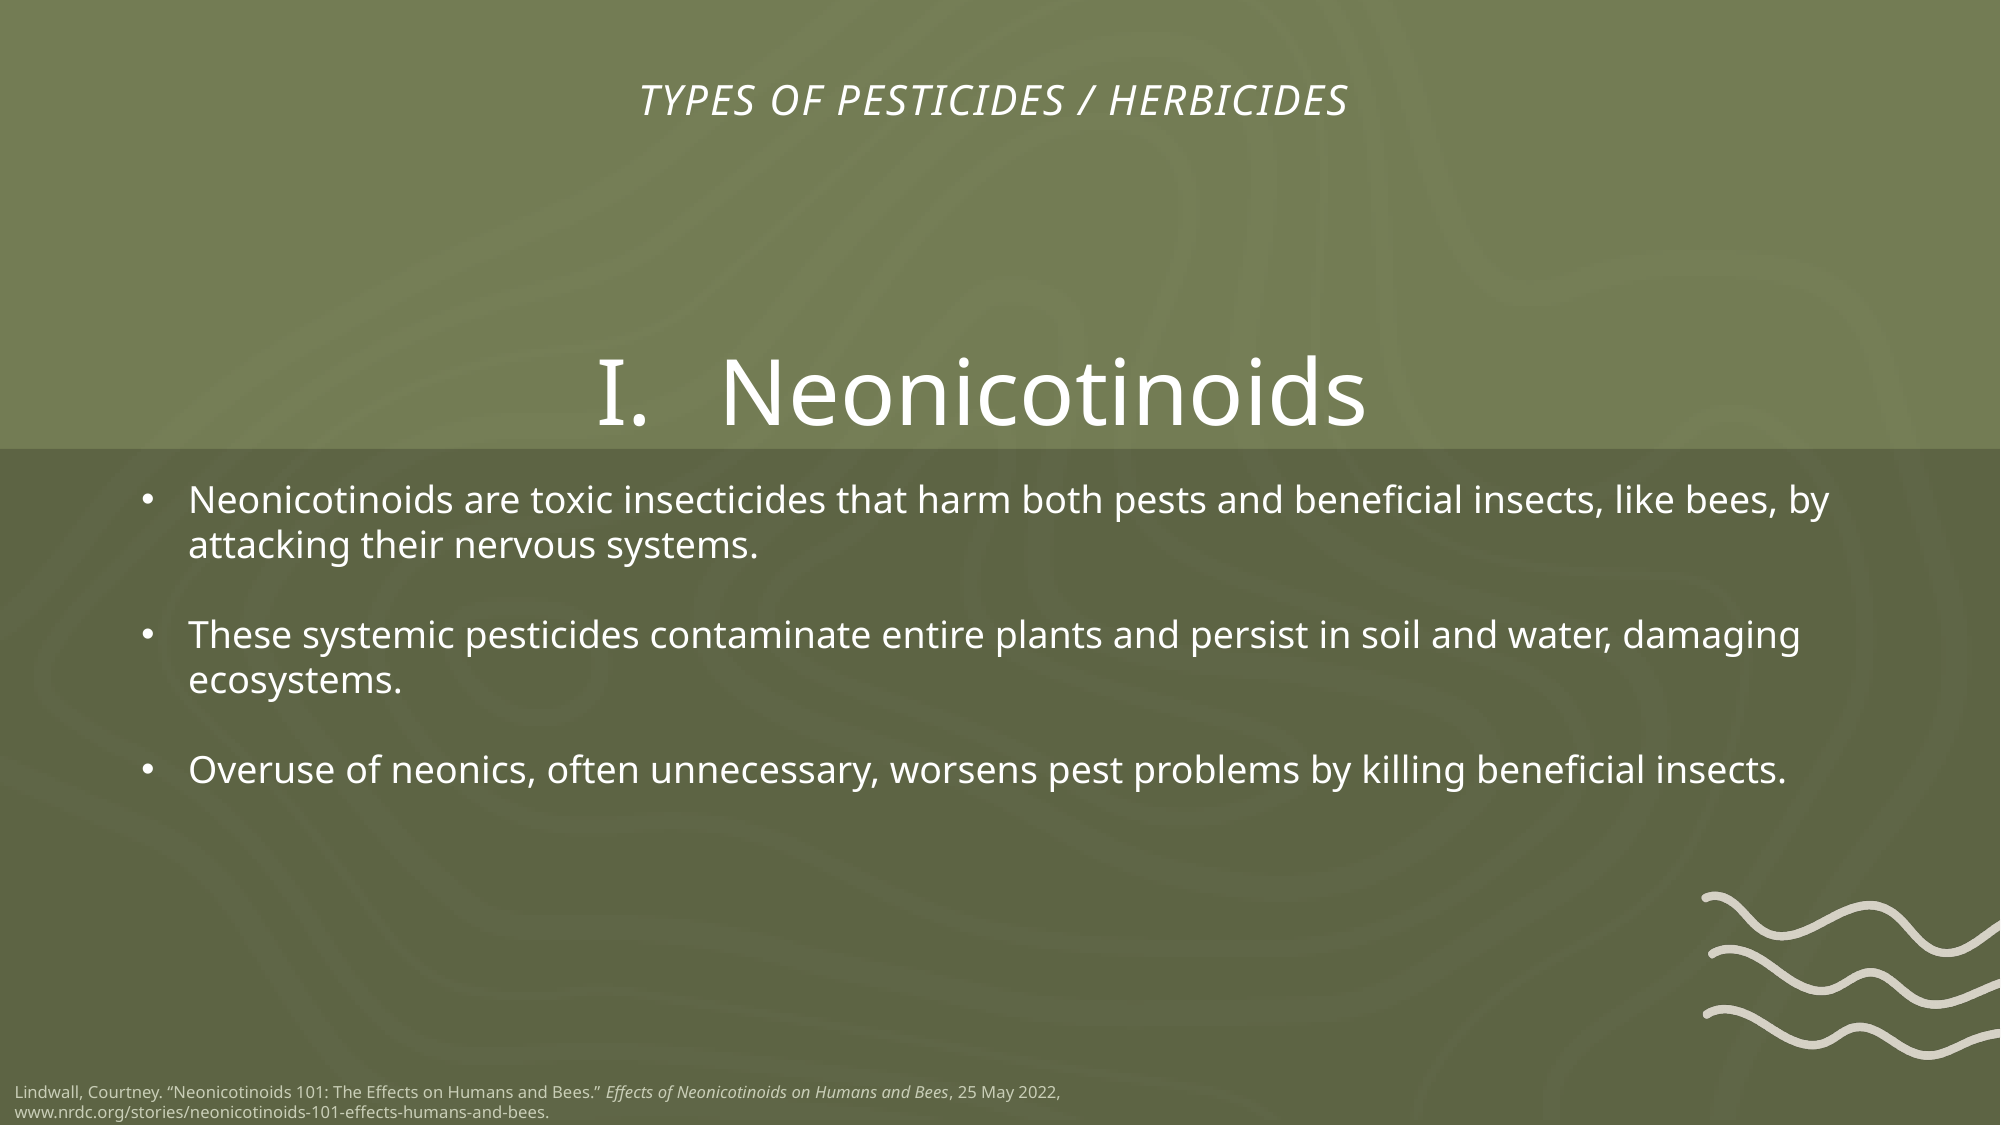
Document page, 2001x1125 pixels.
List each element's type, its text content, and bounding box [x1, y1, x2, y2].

title TYPES OF PESTICIDES / HERBICIDES [212, 71, 1790, 132]
list Neonicotinoids [191, 339, 1790, 468]
picture [1685, 875, 2001, 1076]
text_box Lindwall, Courtney. “Neonicotinoids 101: The Effects on Humans and Bees.” Effects of Neonicotinoids on Humans and Bees, 25 May 2022, www.nrdc.org/stories/neonicotinoids-101-effects-humans-and-bees. [0, 1074, 1120, 1125]
text_box Neonicotinoids are toxic insecticides that harm both pests and beneficial insects, like bees, by attacking their nervous systems. These systemic pesticides contaminate entire plants and persist in soil and water, damaging ecosystems. Overuse of neonics, often unnecessary, worsens pest problems by killing beneficial insects. [126, 468, 1875, 844]
